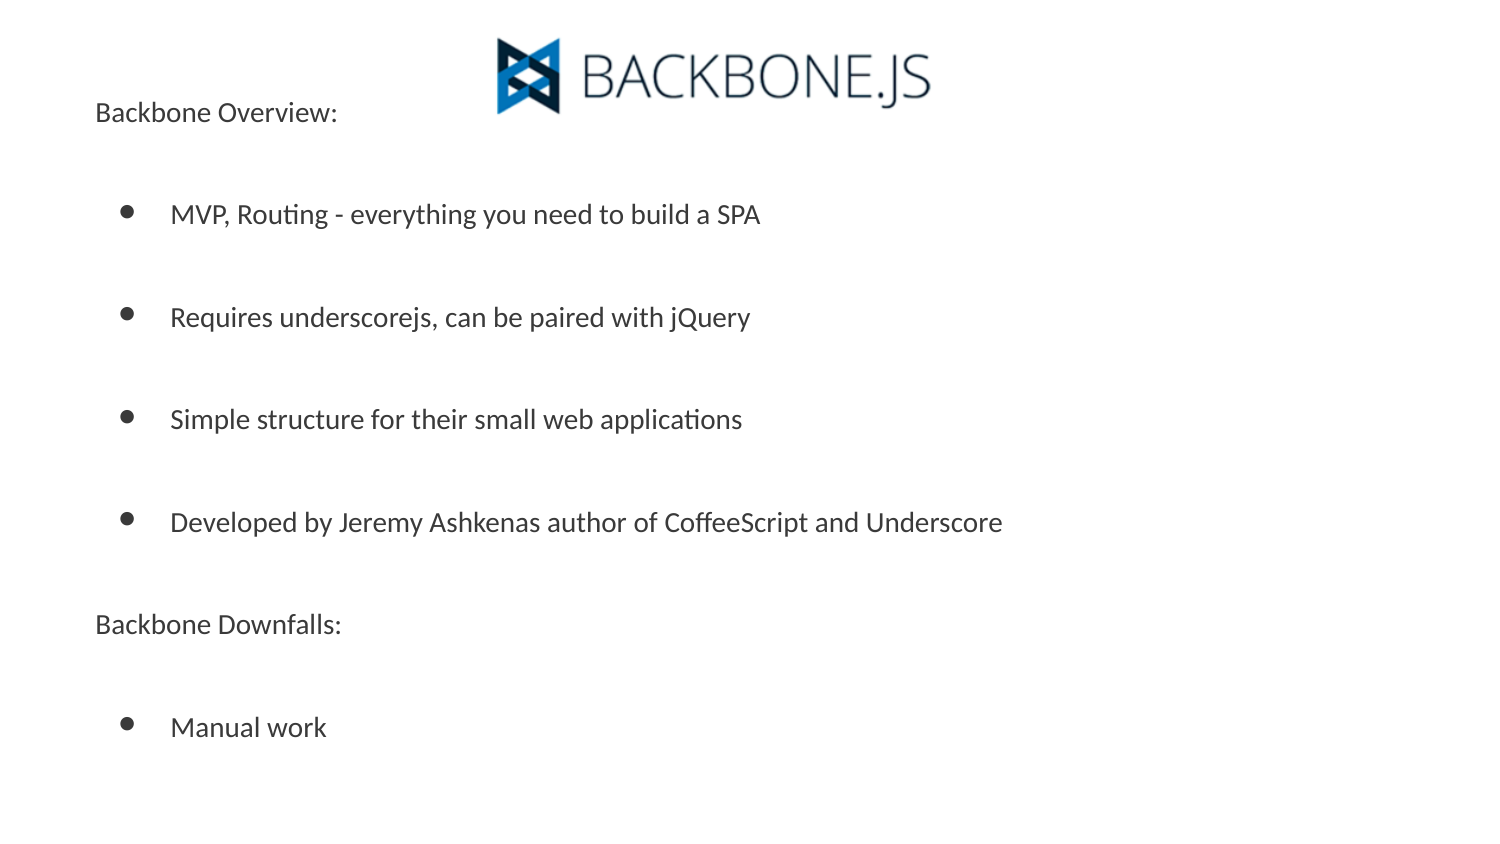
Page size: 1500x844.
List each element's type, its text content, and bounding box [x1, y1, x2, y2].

picture [483, 20, 952, 139]
title Backbone Overview: MVP, Routing - everything you need to build a SPA Requires underscorejs, can be paired with jQuery Simple structure for their small web applications Developed by Jeremy Ashkenas author of CoffeeScript and Underscore Backbone Downfalls: Manual work [80, 73, 1125, 745]
